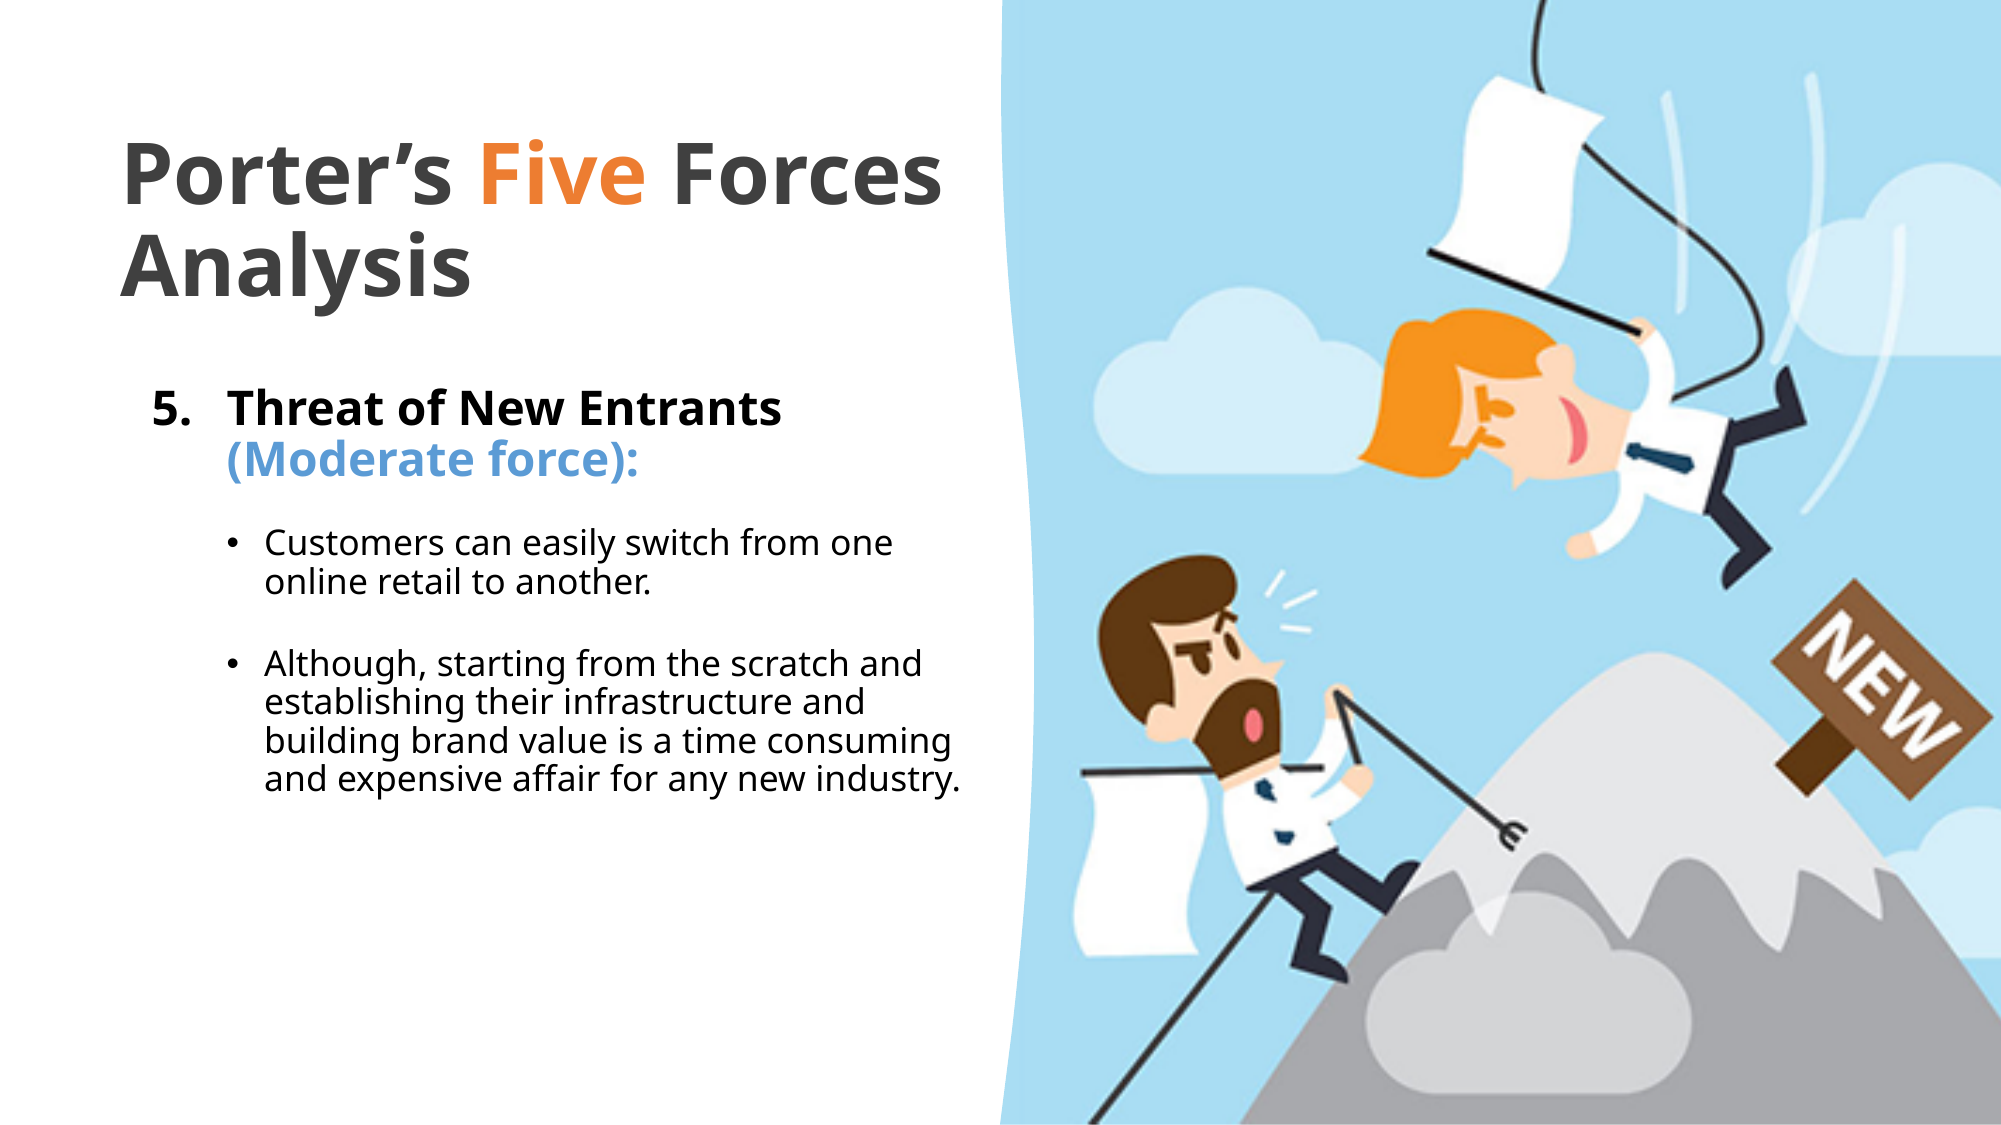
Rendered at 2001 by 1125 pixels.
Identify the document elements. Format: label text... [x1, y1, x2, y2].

picture [999, 0, 2001, 1125]
list Threat of New Entrants (Moderate force): Customers can easily switch from one online retail to another. Although, starting from the scratch and establishing their infrastructure and building brand value is a time consuming and expensive affair for any new industry. [136, 376, 999, 894]
title Porter’s Five Forces Analysis [105, 55, 979, 323]
